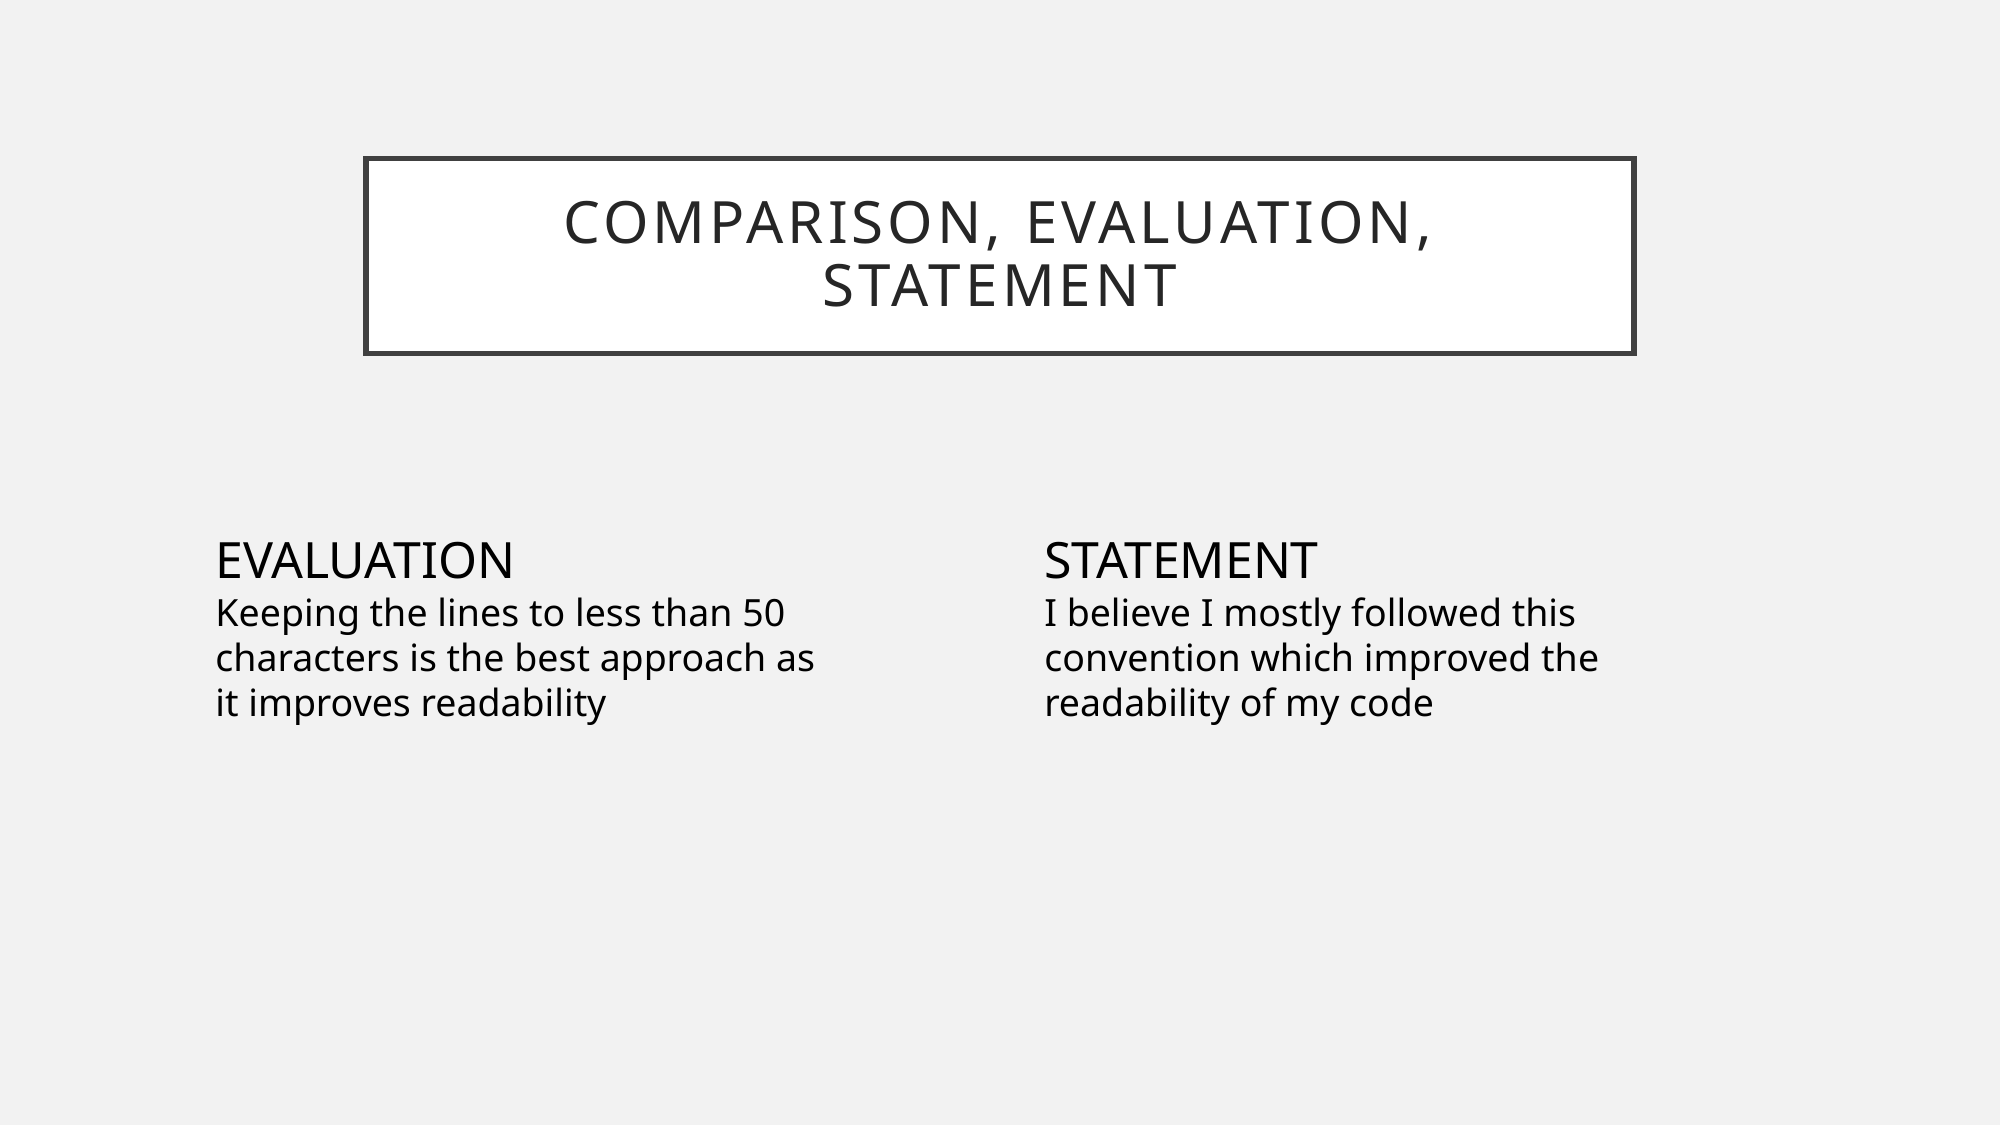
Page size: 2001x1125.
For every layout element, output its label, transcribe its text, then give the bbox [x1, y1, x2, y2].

text_box STATEMENT I believe I mostly followed this convention which improved the readability of my code [1029, 521, 1667, 731]
text_box EVALUATION Keeping the lines to less than 50 characters is the best approach as it improves readability [200, 521, 838, 731]
title Comparison, Evaluation, Statement [363, 156, 1637, 356]
